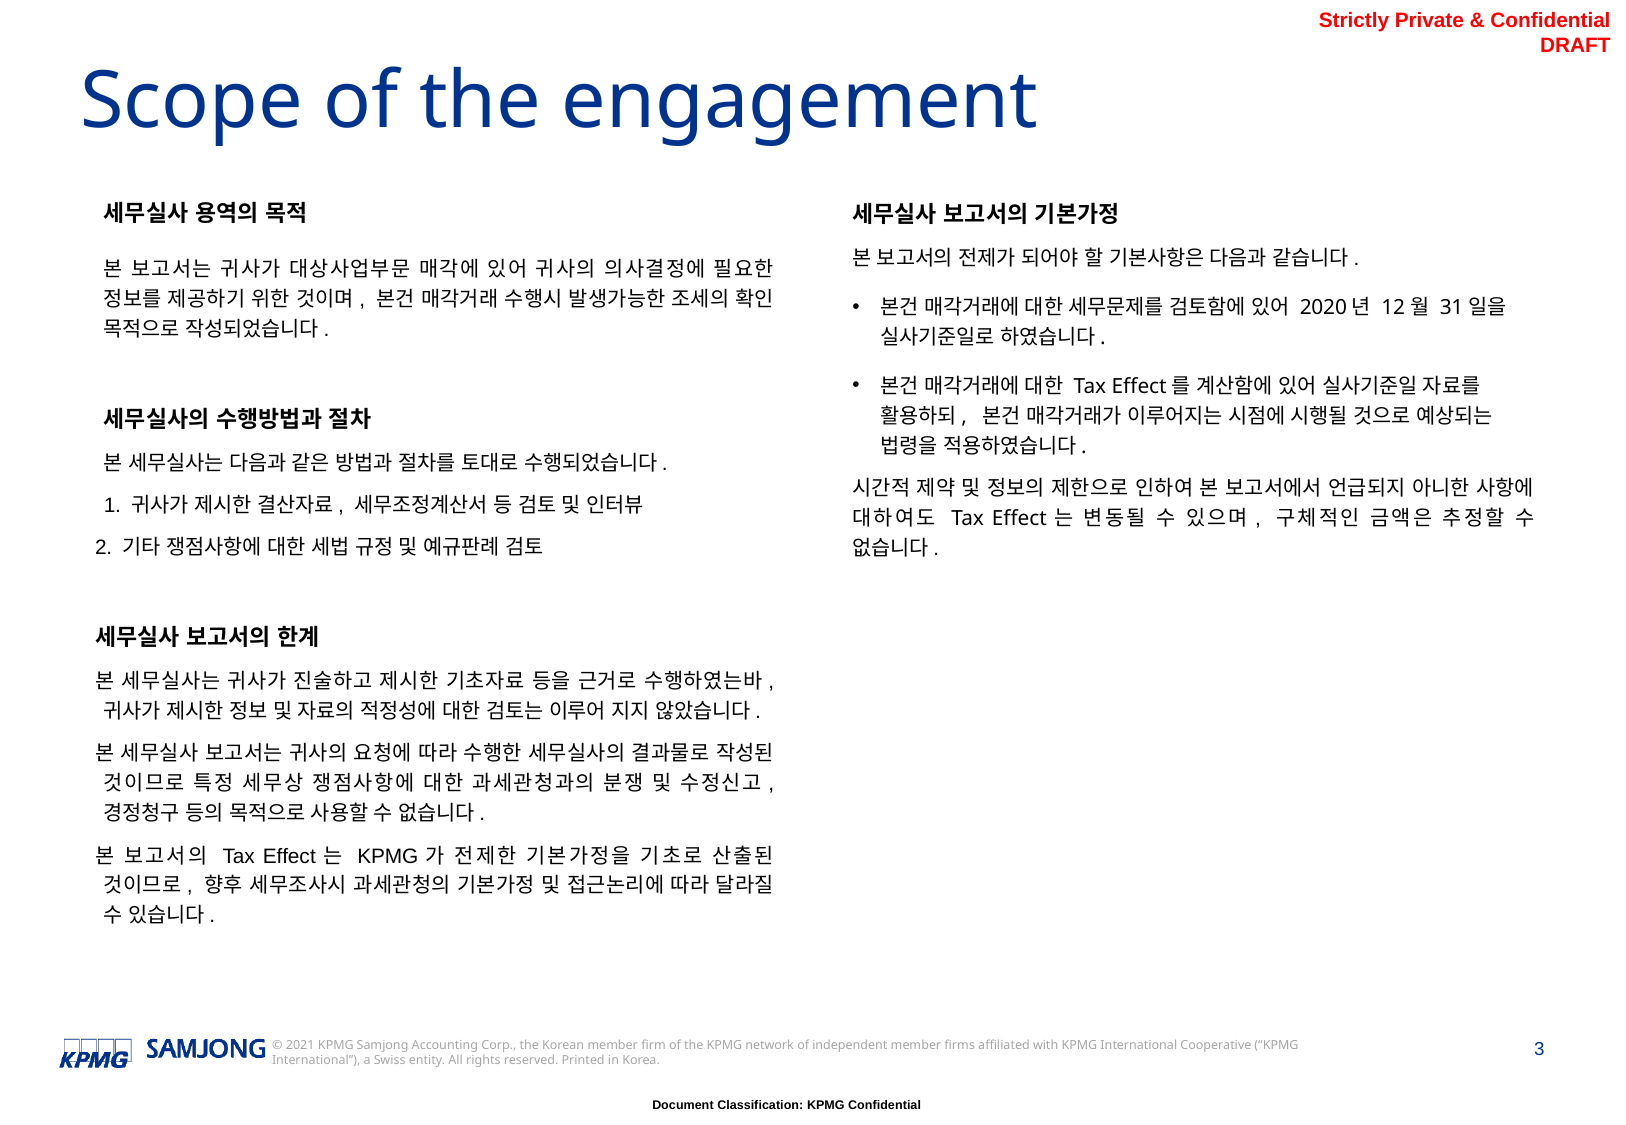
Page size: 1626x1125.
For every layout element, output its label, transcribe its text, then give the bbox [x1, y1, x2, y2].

title Scope of the engagement [80, 74, 1544, 193]
text_box 세무실사 용역의 목적 본 보고서는 귀사가 대상사업부문 매각에 있어 귀사의 의사결정에 필요한 정보를 제공하기 위한 것이며, 본건 매각거래 수행시 발생가능한 조세의 확인 목적으로 작성되었습니다. 세무실사의 수행방법과 절차 본 세무실사는 다음과 같은 방법과 절차를 토대로 수행되었습니다. 1. 귀사가 제시한 결산자료, 세무조정계산서 등 검토 및 인터뷰 2. 기타 쟁점사항에 대한 세법 규정 및 예규판례 검토 세무실사 보고서의 한계 본 세무실사는 귀사가 진술하고 제시한 기초자료 등을 근거로 수행하였는바, 귀사가 제시한 정보 및 자료의 적정성에 대한 검토는 이루어 지지 않았습니다. 본 세무실사 보고서는 귀사의 요청에 따라 수행한 세무실사의 결과물로 작성된 것이므로 특정 세무상 쟁점사항에 대한 과세관청과의 분쟁 및 수정신고, 경정청구 등의 목적으로 사용할 수 없습니다. 본 보고서의 Tax Effect는 KPMG가 전제한 기본가정을 기초로 산출된 것이므로, 향후 세무조사시 과세관청의 기본가정 및 접근논리에 따라 달라질 수 있습니다. [80, 185, 789, 1017]
picture [51, 1015, 273, 1091]
text_box 세무실사 보고서의 기본가정 본 보고서의 전제가 되어야 할 기본사항은 다음과 같습니다. 본건 매각거래에 대한 세무문제를 검토함에 있어 2020년 12월 31일을 실사기준일로 하였습니다. 본건 매각거래에 대한 Tax Effect를 계산함에 있어 실사기준일 자료를 활용하되, 본건 매각거래가 이루어지는 시점에 시행될 것으로 예상되는 법령을 적용하였습니다. 시간적 제약 및 정보의 제한으로 인하여 본 보고서에서 언급되지 아니한 사항에 대하여도 Tax Effect는 변동될 수 있으며, 구체적인 금액은 추정할 수 없습니다. [834, 185, 1544, 924]
